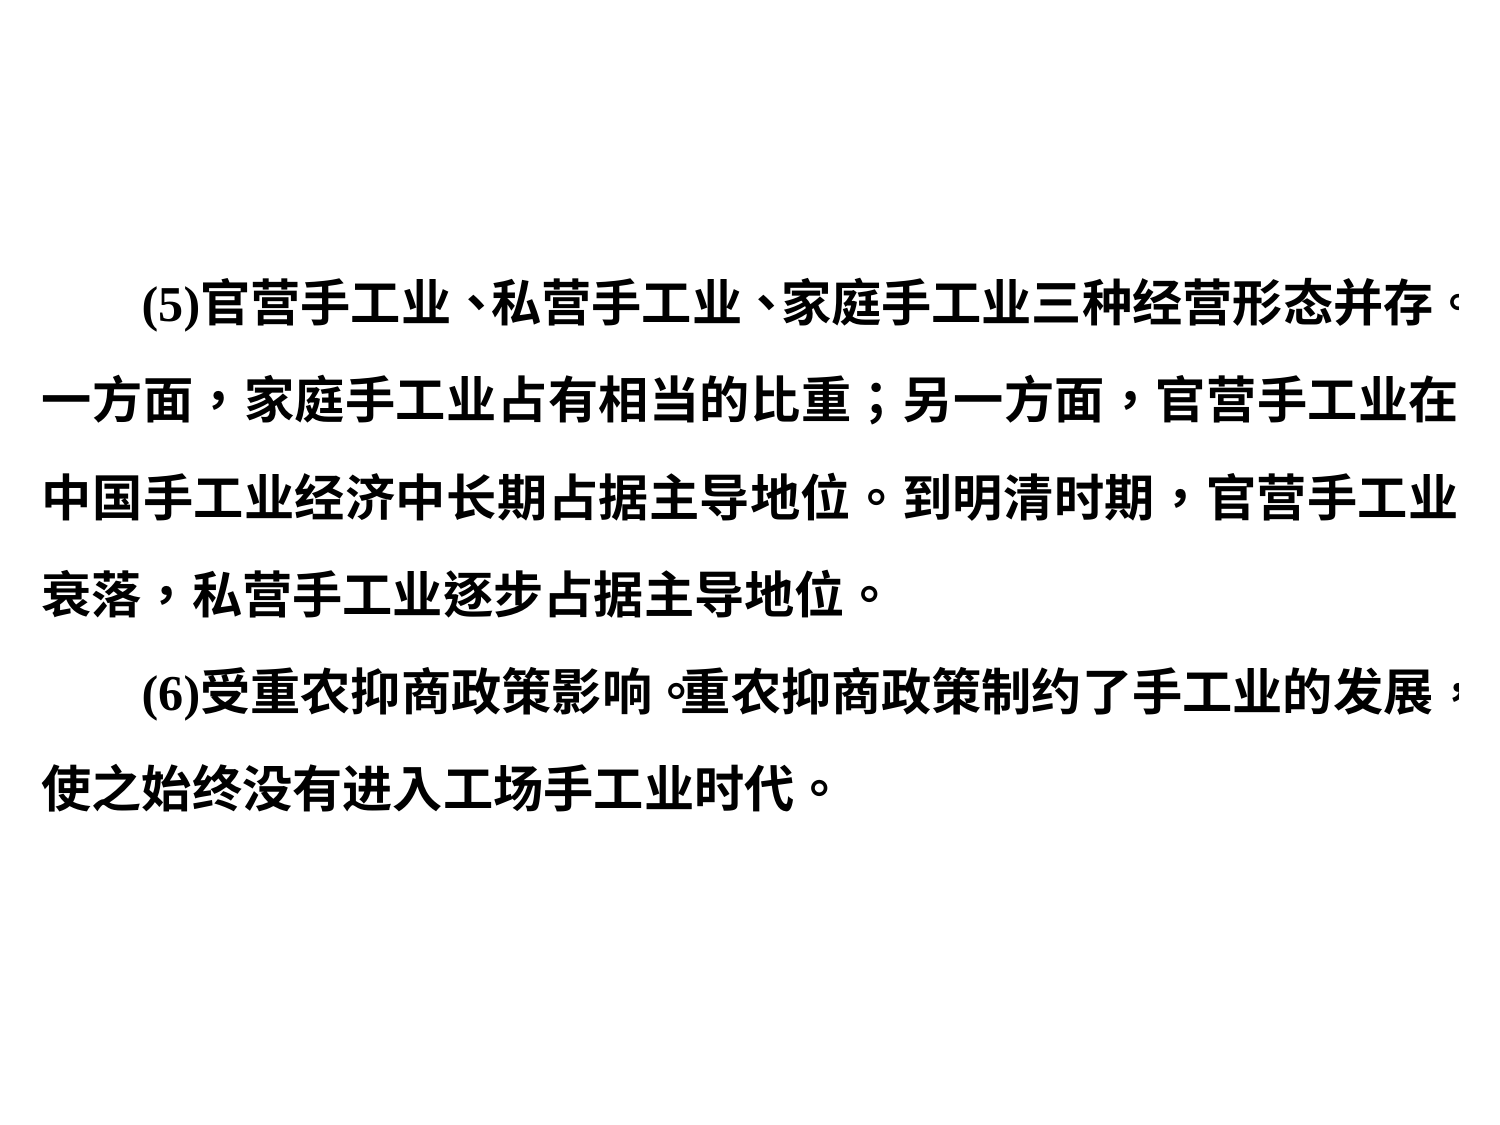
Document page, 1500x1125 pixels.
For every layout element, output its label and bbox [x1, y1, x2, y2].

text_box [41, 270, 1459, 855]
